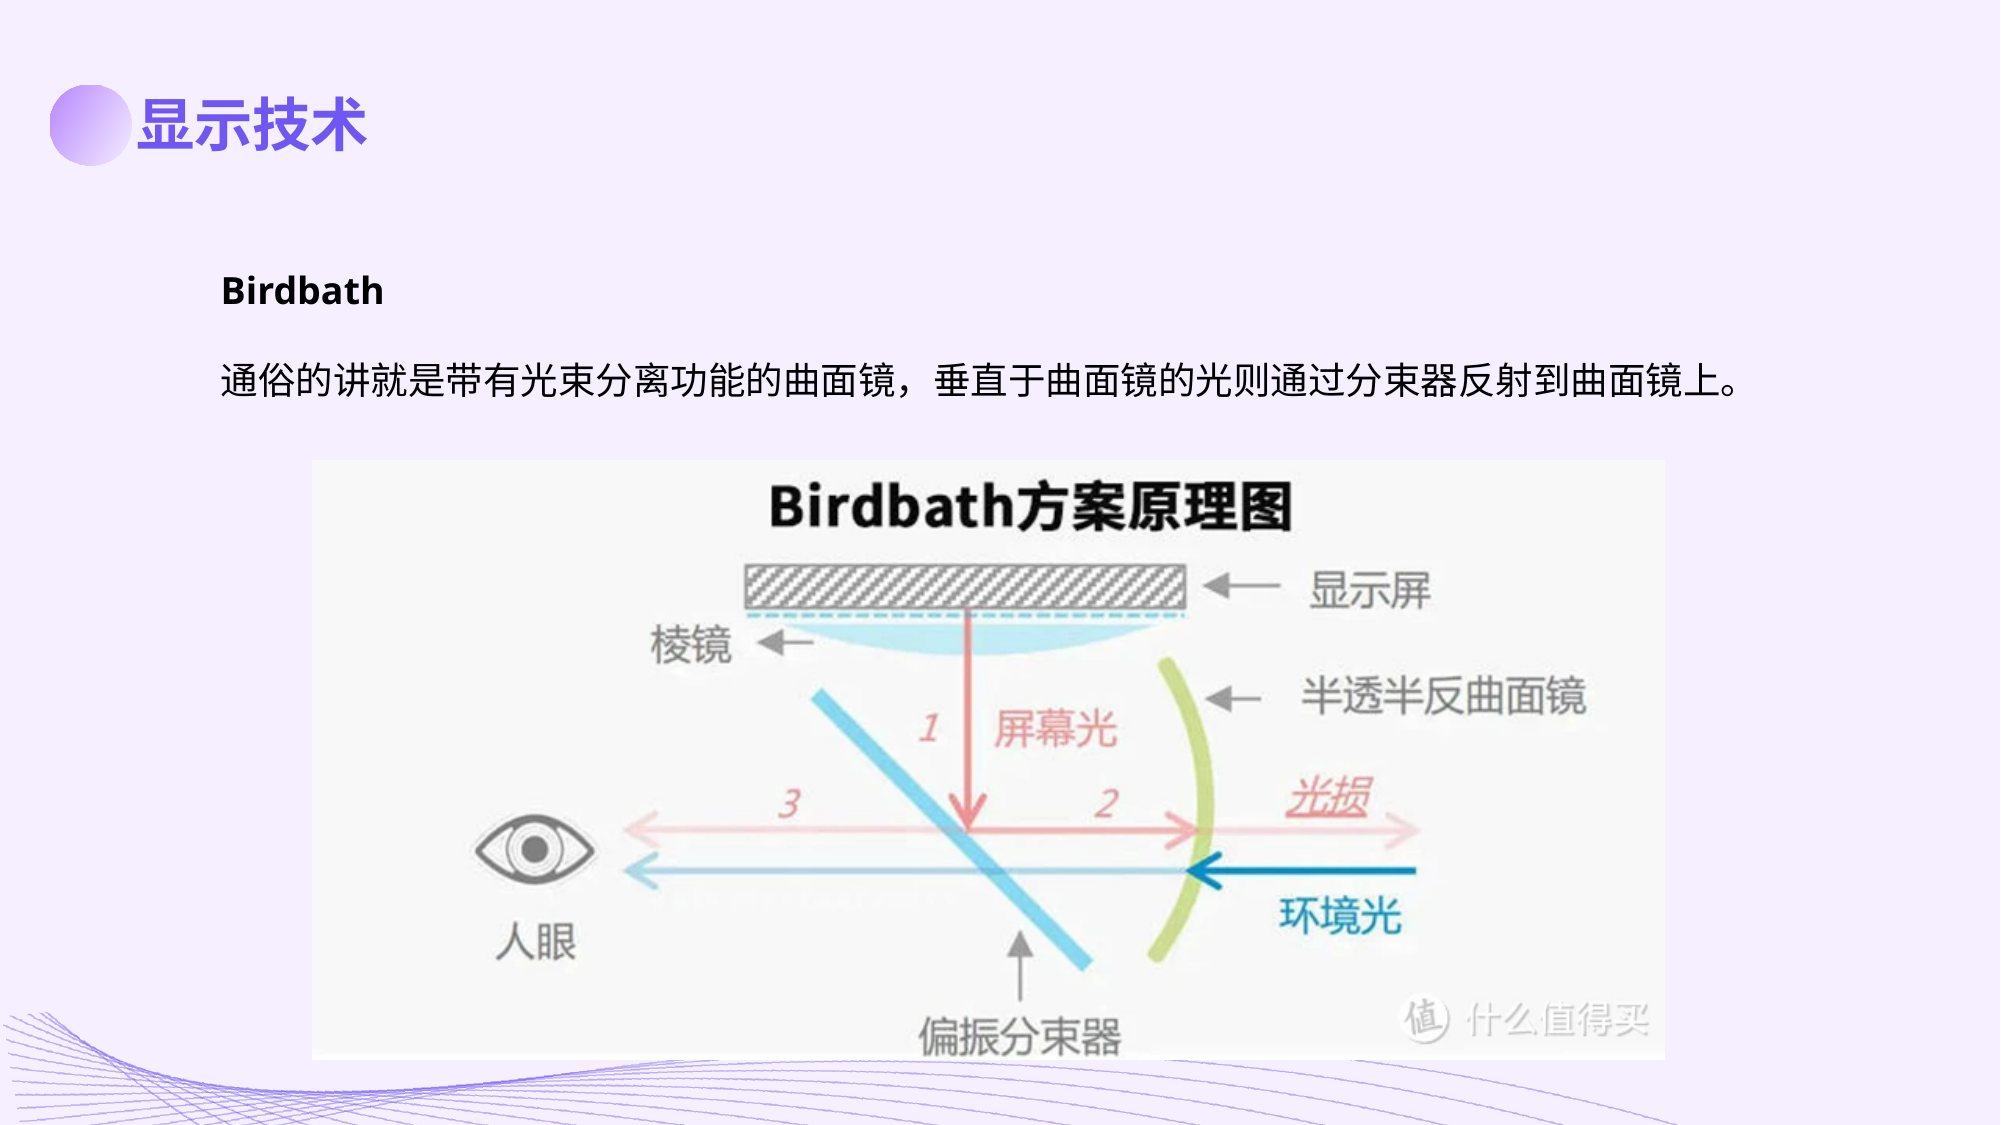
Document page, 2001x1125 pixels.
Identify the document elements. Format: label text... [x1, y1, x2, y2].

list 显示技术 [136, 96, 490, 160]
text_box Birdbath 通俗的讲就是带有光束分离功能的曲面镜，垂直于曲面镜的光则通过分束器反射到曲面镜上。 [205, 259, 1795, 409]
picture [27, 460, 2001, 1125]
